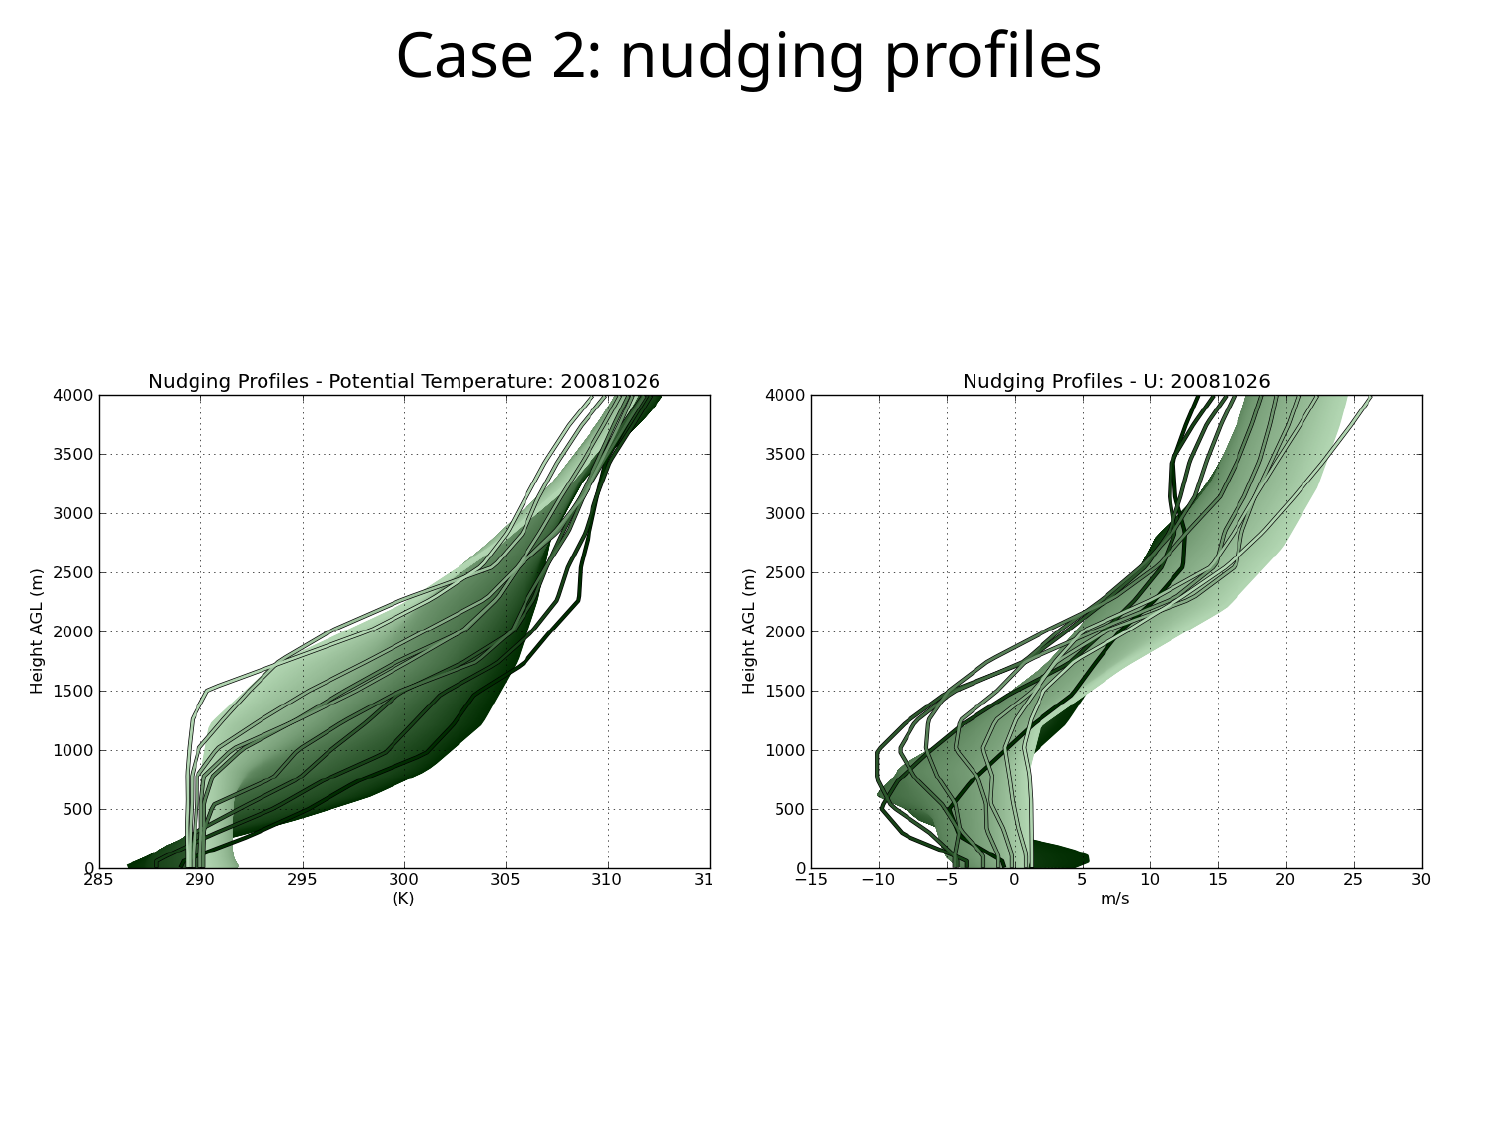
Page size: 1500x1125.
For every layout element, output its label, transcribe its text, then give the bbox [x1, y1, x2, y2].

picture [0, 335, 1500, 927]
text_box Case 2: nudging profiles [0, 0, 1500, 105]
